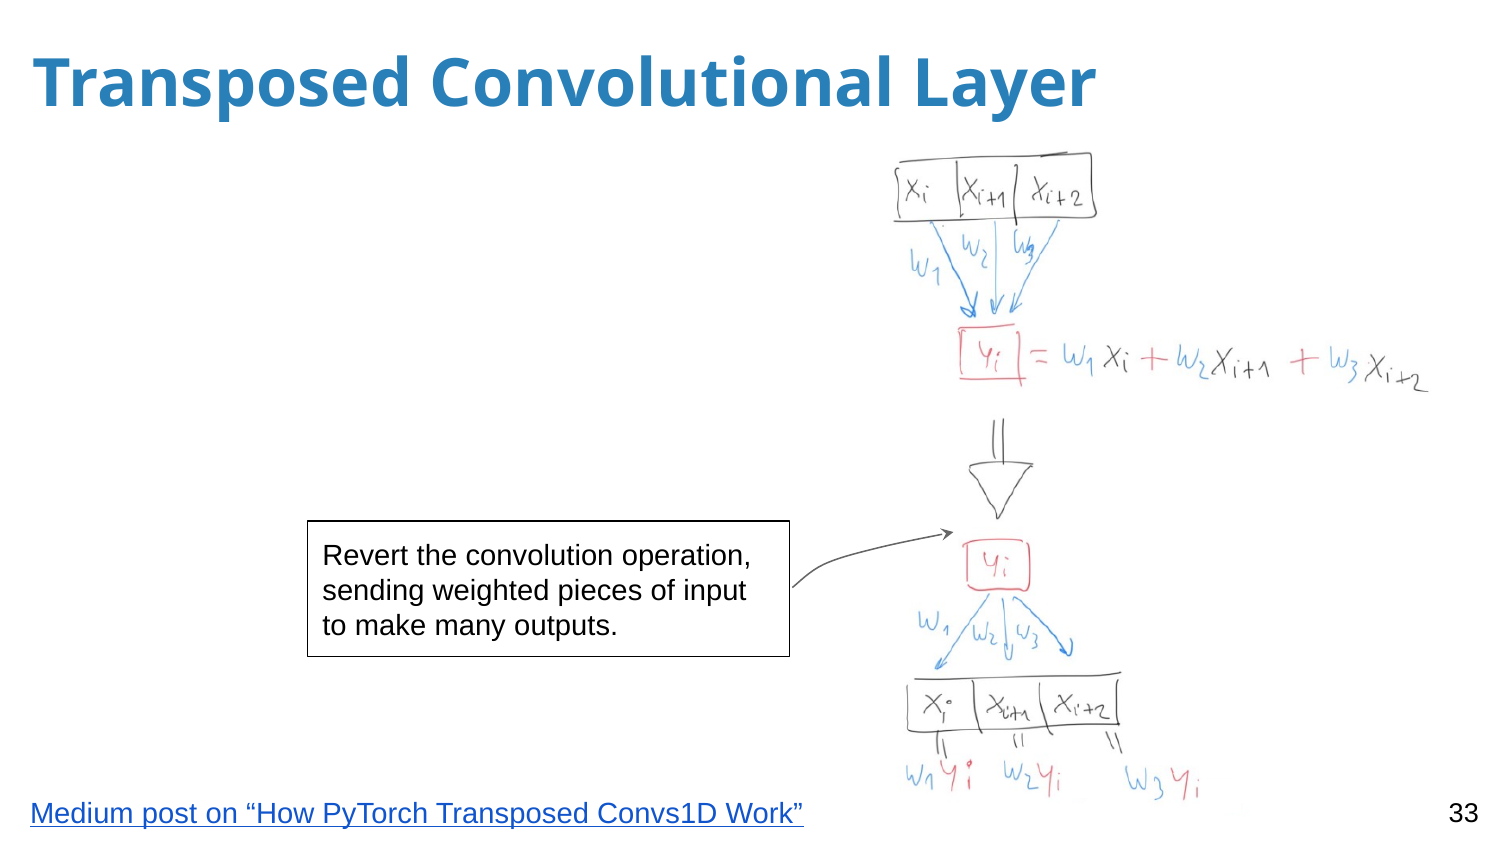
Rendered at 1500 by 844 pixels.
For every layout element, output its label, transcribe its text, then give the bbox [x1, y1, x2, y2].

text_box Revert the convolution operation, sending weighted pieces of input to make many outputs. [307, 521, 790, 657]
title Transposed Convolutional Layer [17, 15, 1467, 135]
slide_number ‹#› [1403, 779, 1494, 844]
picture [828, 141, 1437, 823]
text_box [792, 564, 823, 588]
text_box Medium post on “How PyTorch Transposed Convs1D Work” [14, 779, 962, 833]
